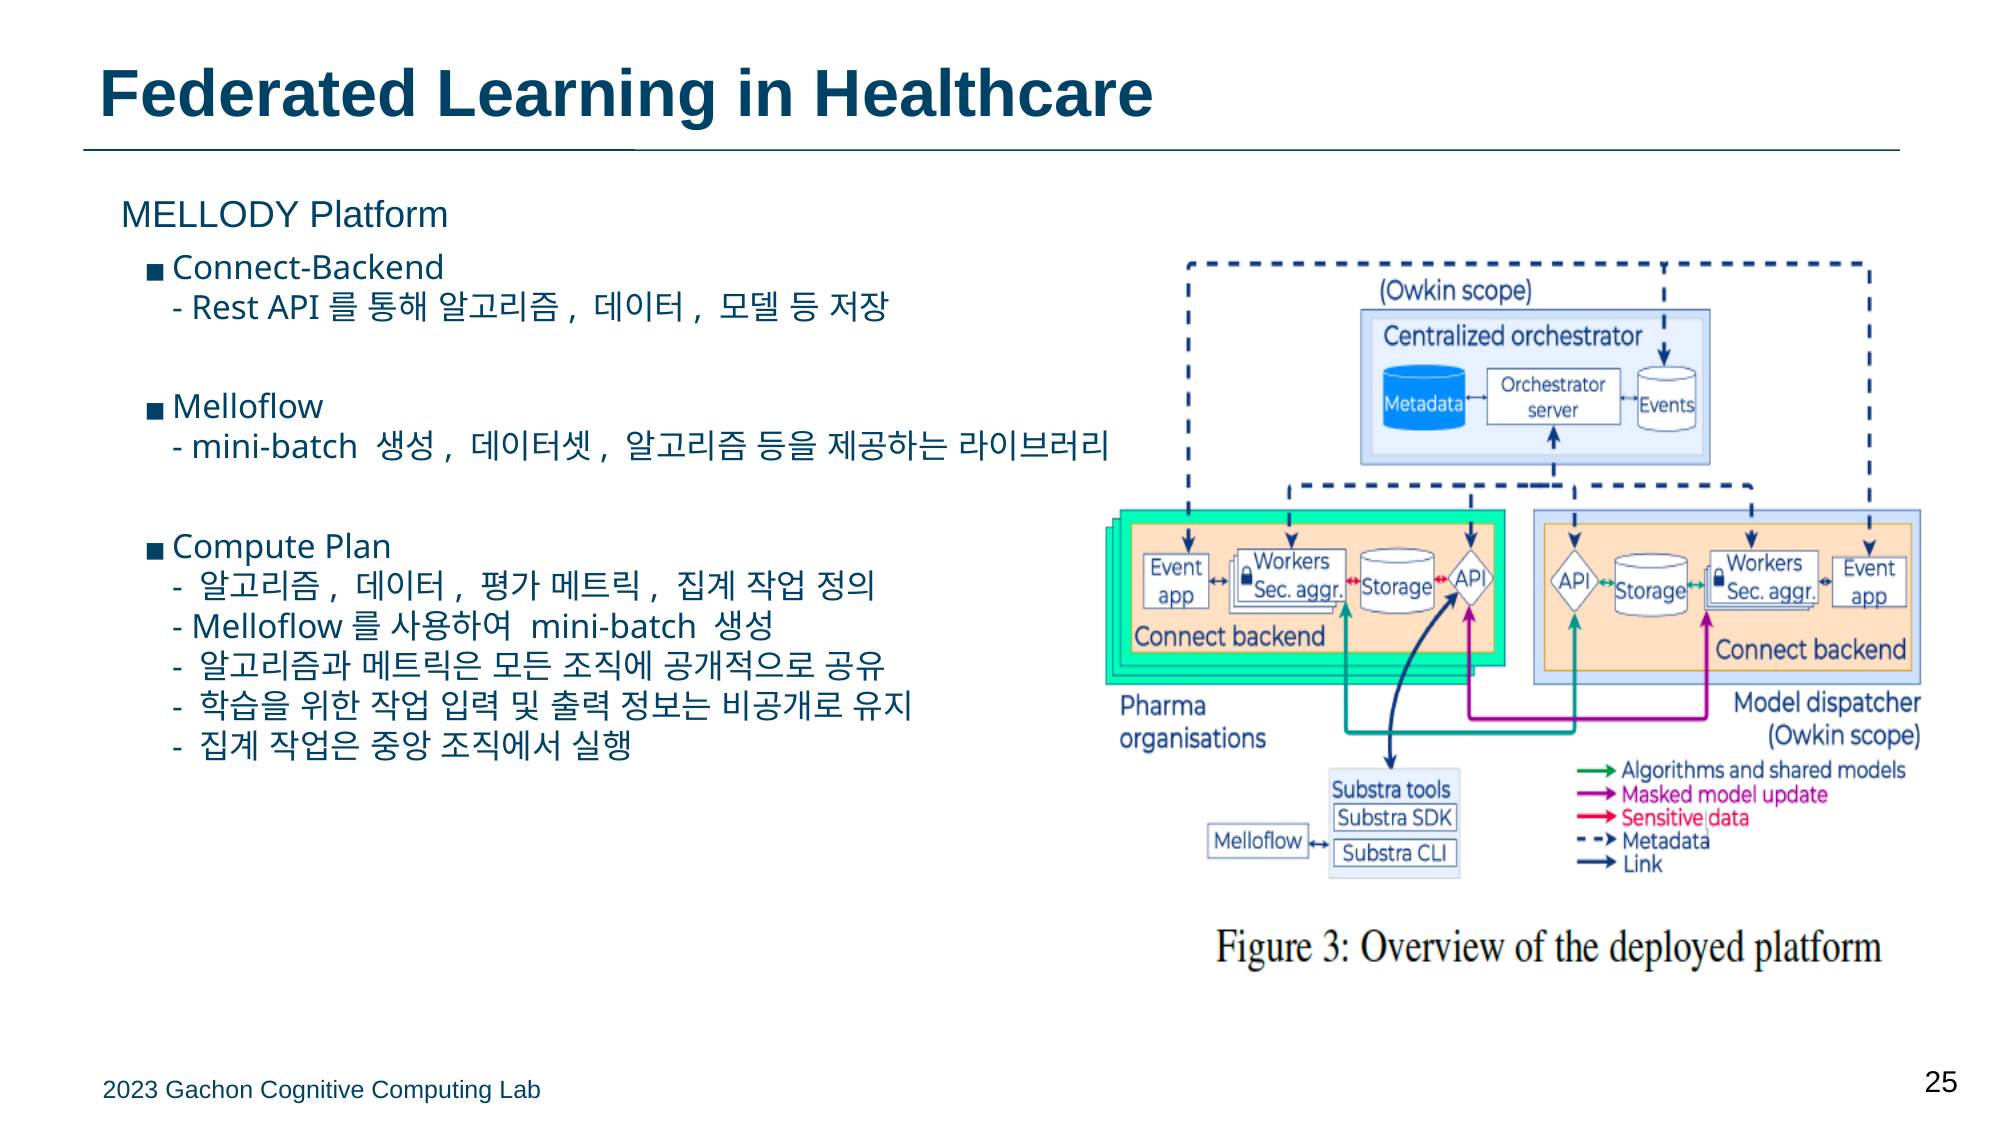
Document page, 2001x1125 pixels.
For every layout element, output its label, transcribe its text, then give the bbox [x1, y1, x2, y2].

text_box MELLODY Platform [106, 182, 1919, 238]
text_box Connect-Backend - Rest API를 통해 알고리즘, 데이터, 모델 등 저장 Melloflow - mini-batch 생성, 데이터셋, 알고리즘 등을 제공하는 라이브러리 Compute Plan - 알고리즘, 데이터, 평가 메트릭, 집계 작업 정의 - Melloflow를 사용하여 mini-batch 생성 - 알고리즘과 메트릭은 모든 조직에 공개적으로 공유 - 학습을 위한 작업 입력 및 출력 정보는 비공개로 유지 - 집계 작업은 중앙 조직에서 실행 [106, 238, 1049, 773]
picture [1054, 208, 1960, 994]
text_box 25 [1839, 1055, 1973, 1101]
title Federated Learning in Healthcare [99, 54, 1900, 125]
